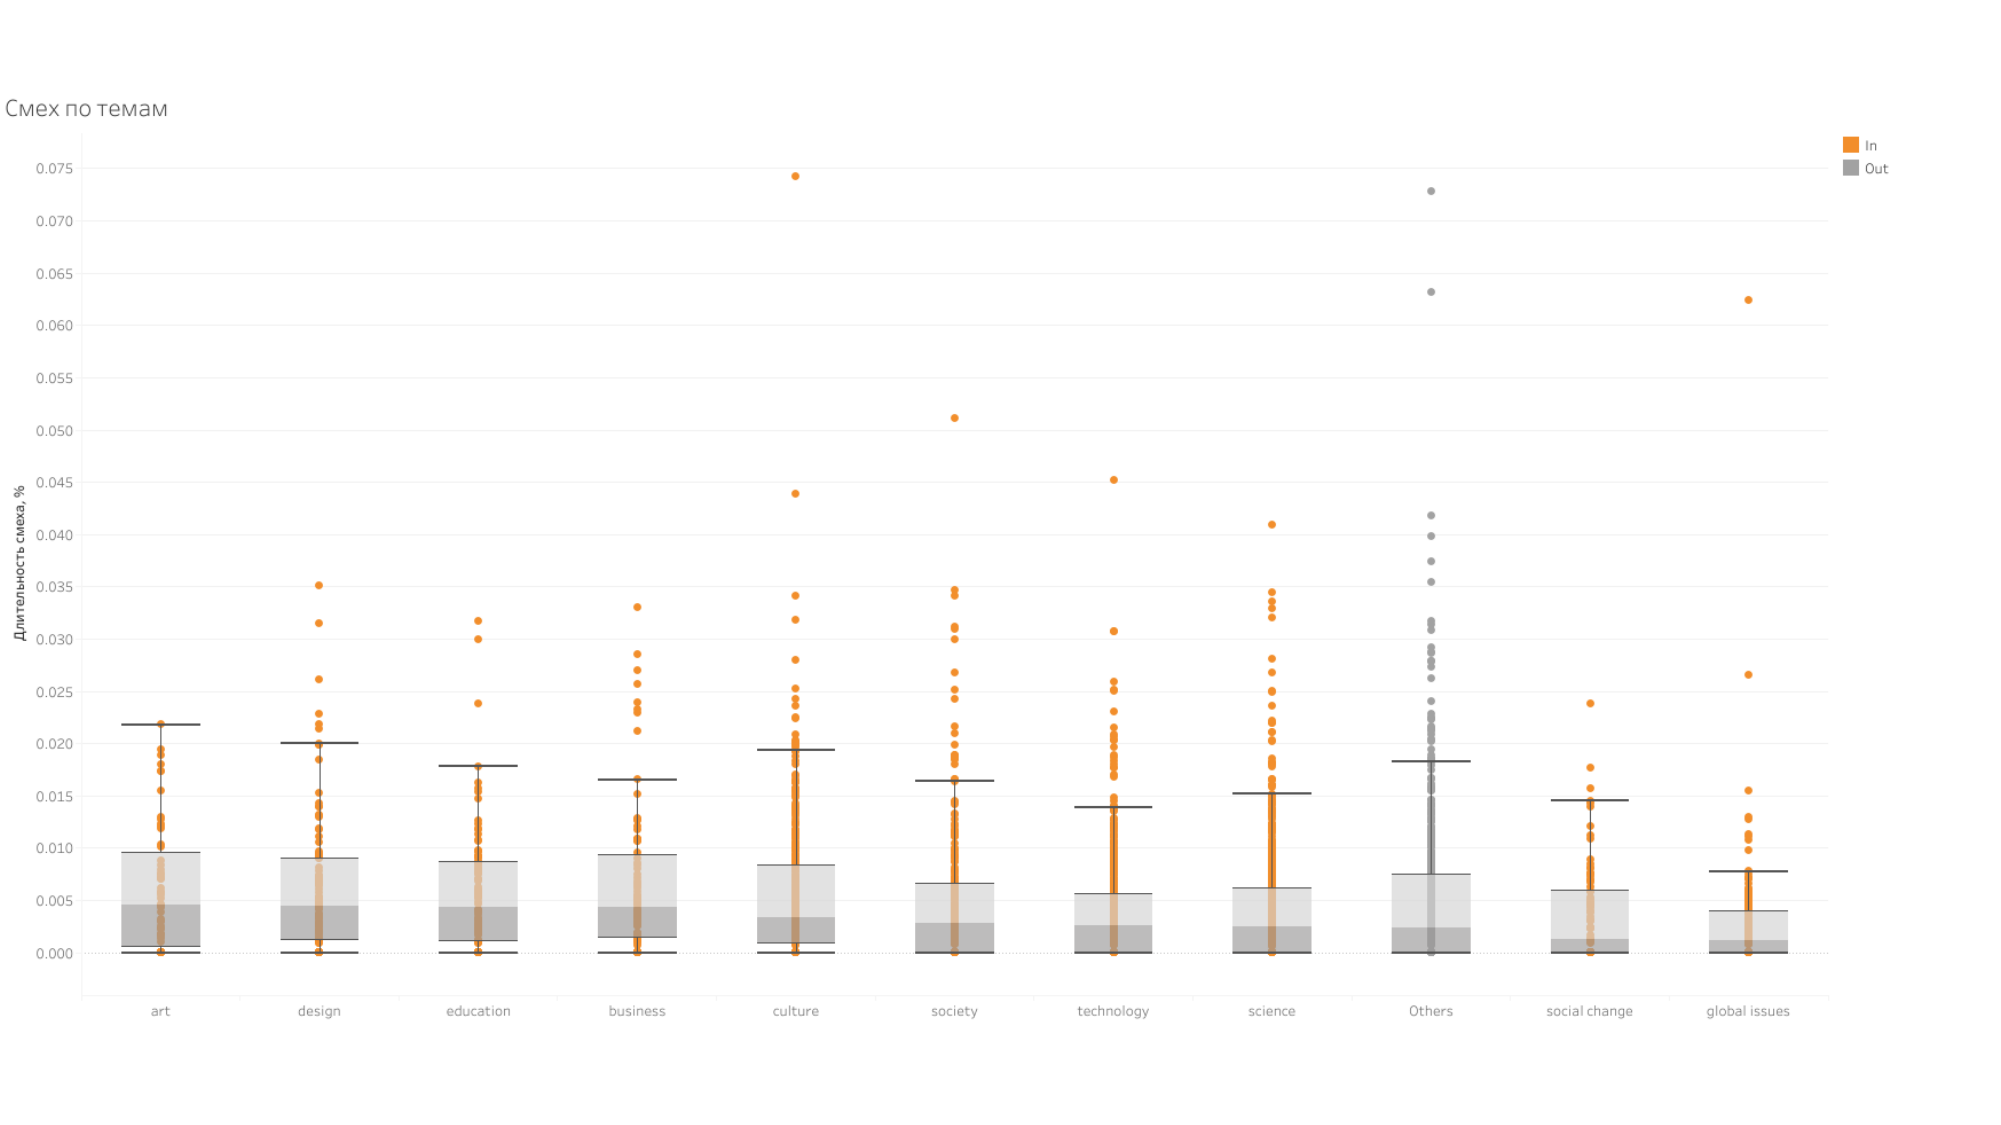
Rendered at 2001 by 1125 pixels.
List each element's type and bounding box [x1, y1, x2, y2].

picture [0, 84, 2000, 1041]
